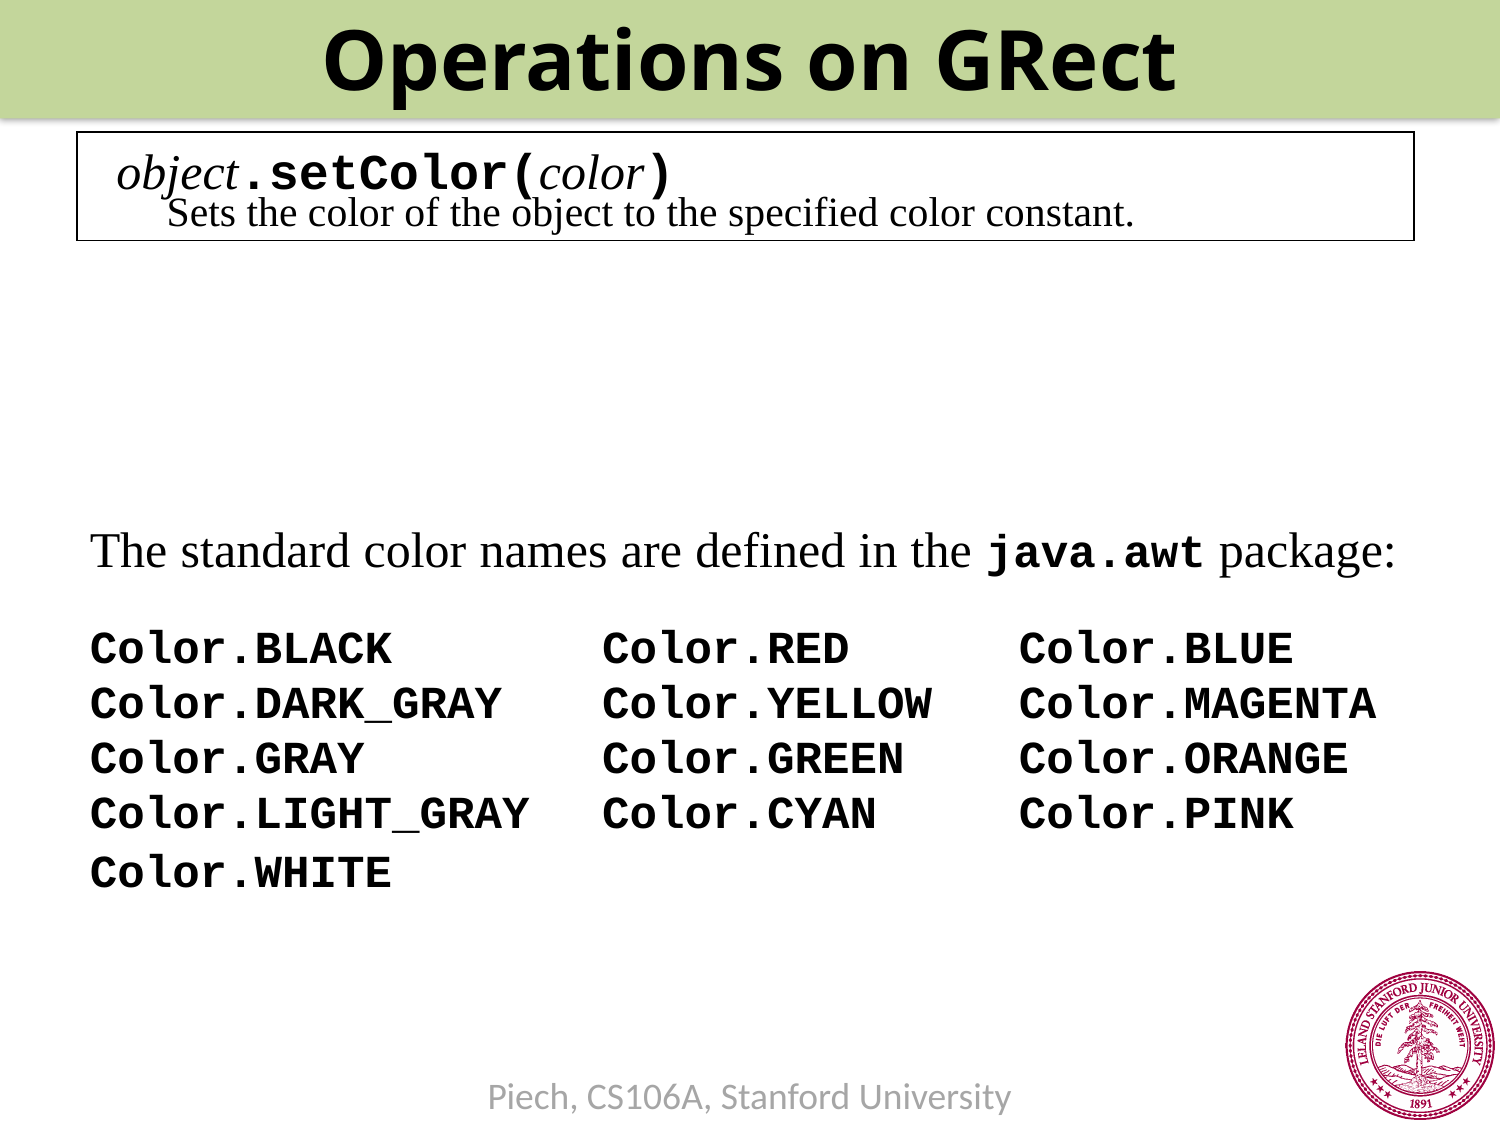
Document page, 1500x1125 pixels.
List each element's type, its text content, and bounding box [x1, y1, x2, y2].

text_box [74, 516, 1426, 909]
text_box Operations on GRect [0, 0, 1500, 122]
picture [1345, 971, 1495, 1120]
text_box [76, 131, 1415, 244]
